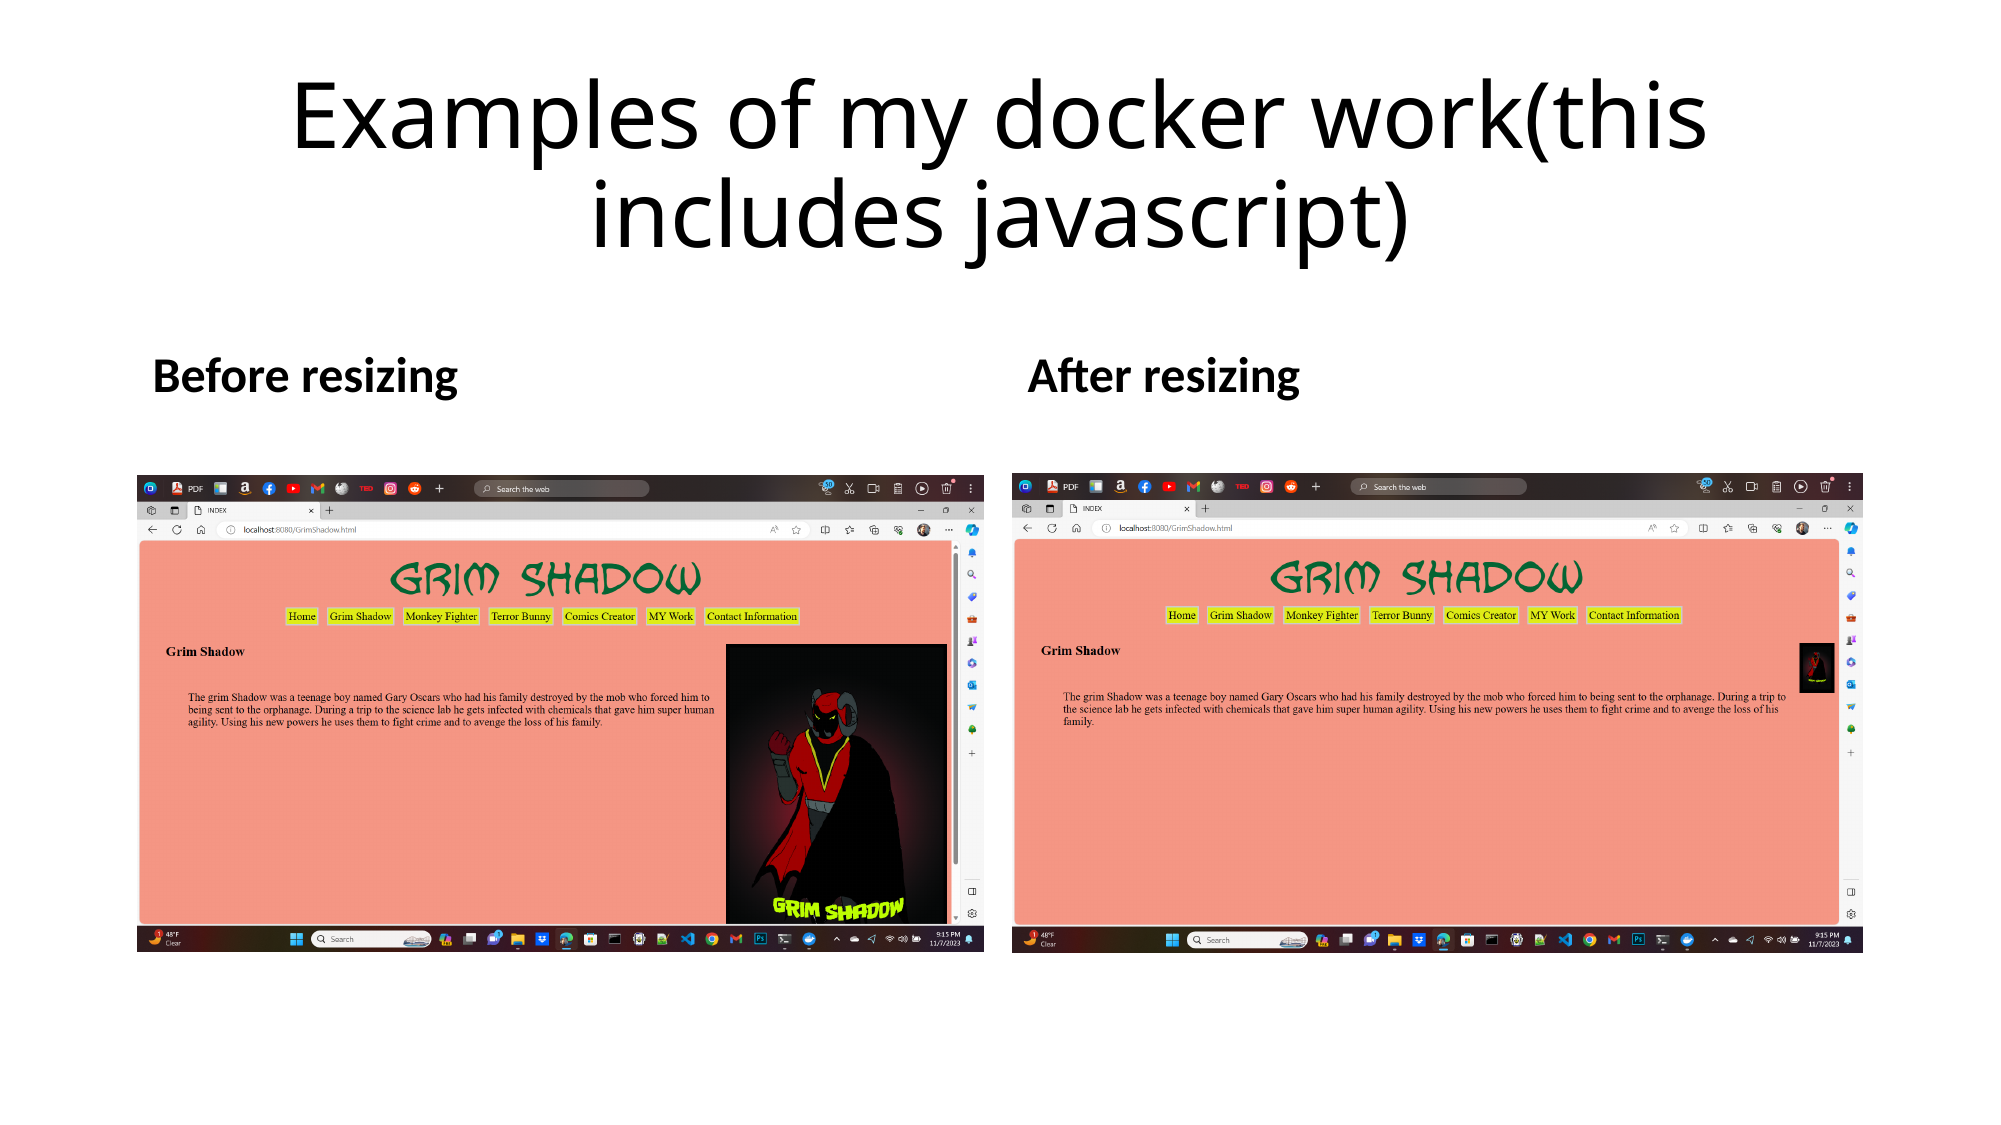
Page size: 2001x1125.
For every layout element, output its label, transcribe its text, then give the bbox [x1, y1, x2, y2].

list After resizing [1012, 275, 1863, 411]
list Before resizing [137, 275, 984, 411]
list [1012, 474, 1863, 953]
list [137, 475, 984, 952]
title Examples of my docker work(this includes javascript) [137, 59, 1863, 278]
